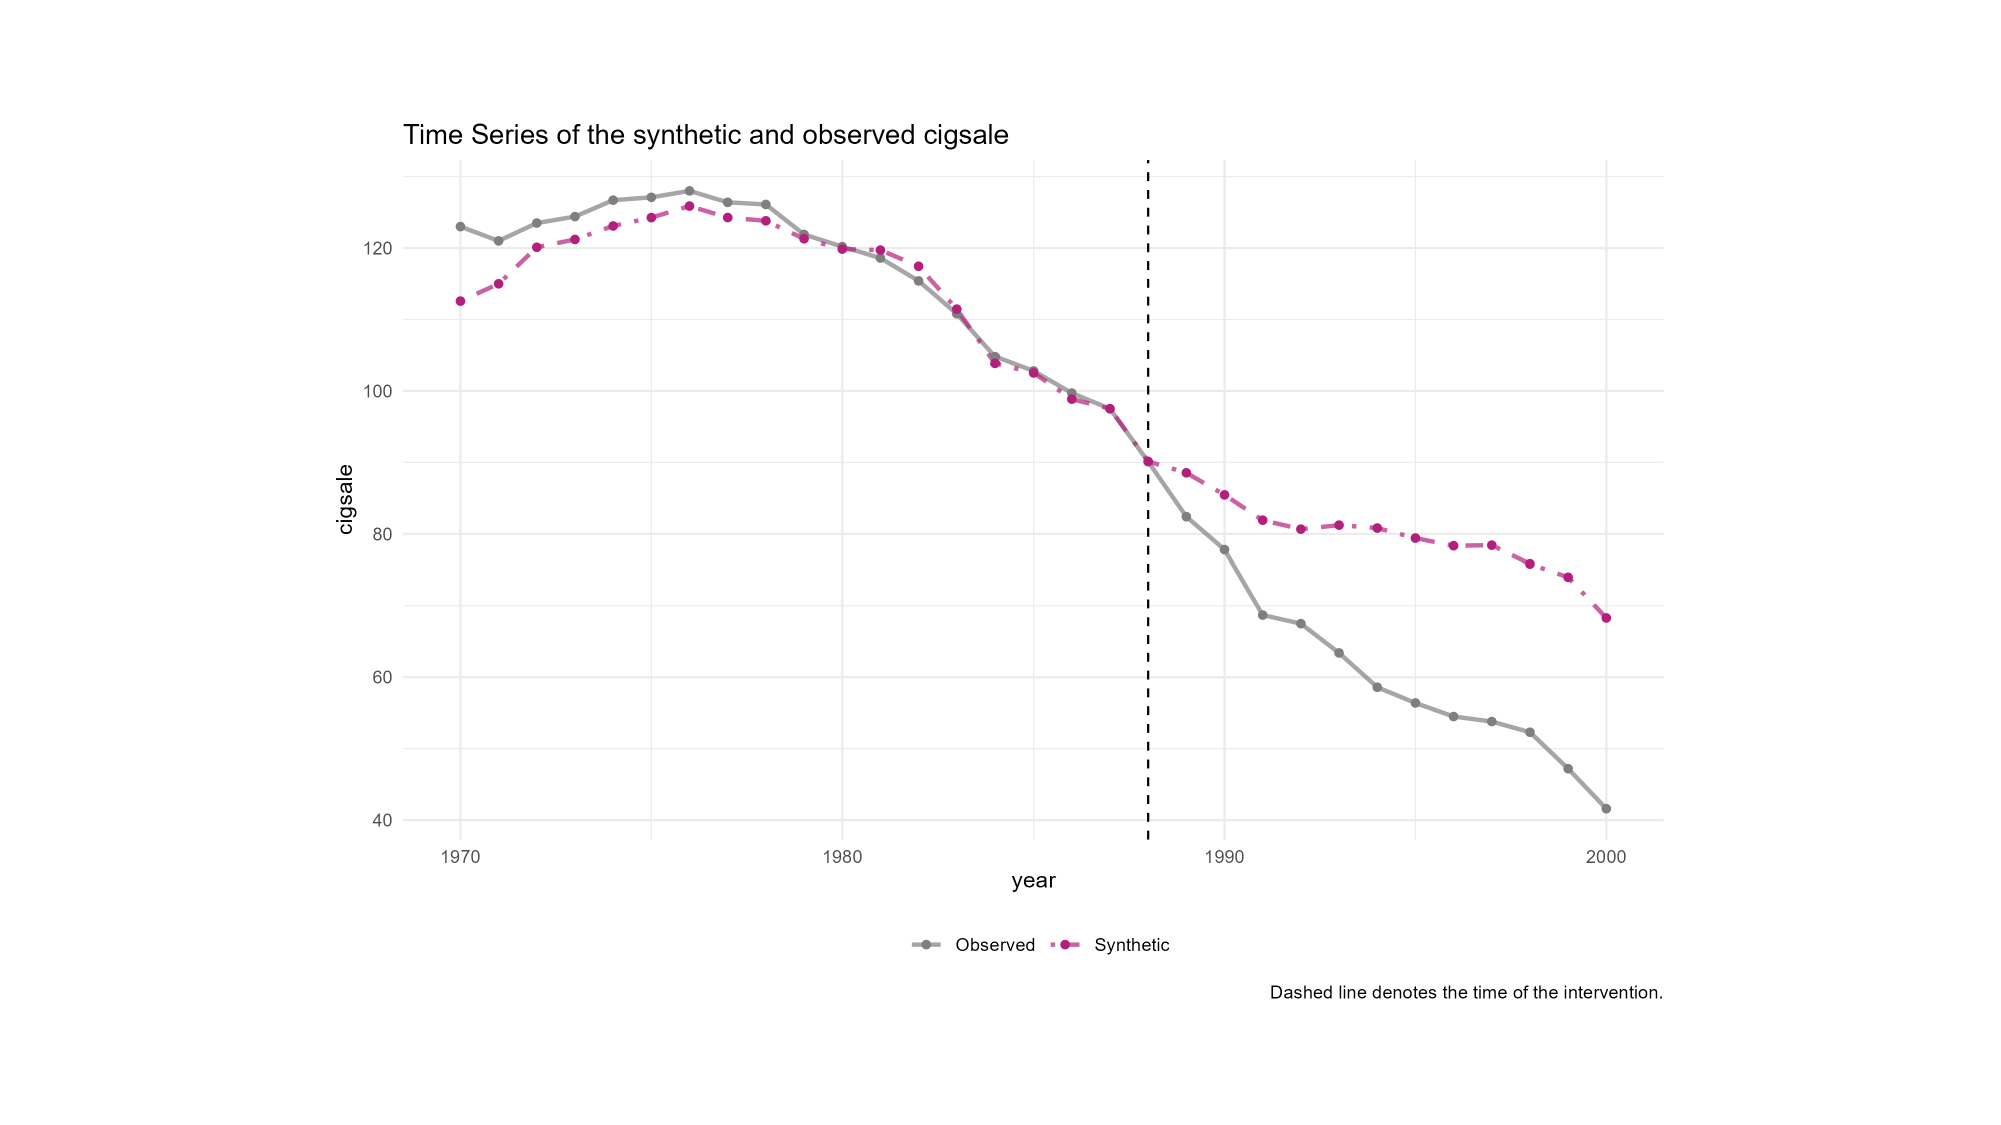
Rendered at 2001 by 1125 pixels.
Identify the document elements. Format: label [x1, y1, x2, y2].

picture [324, 112, 1675, 1013]
